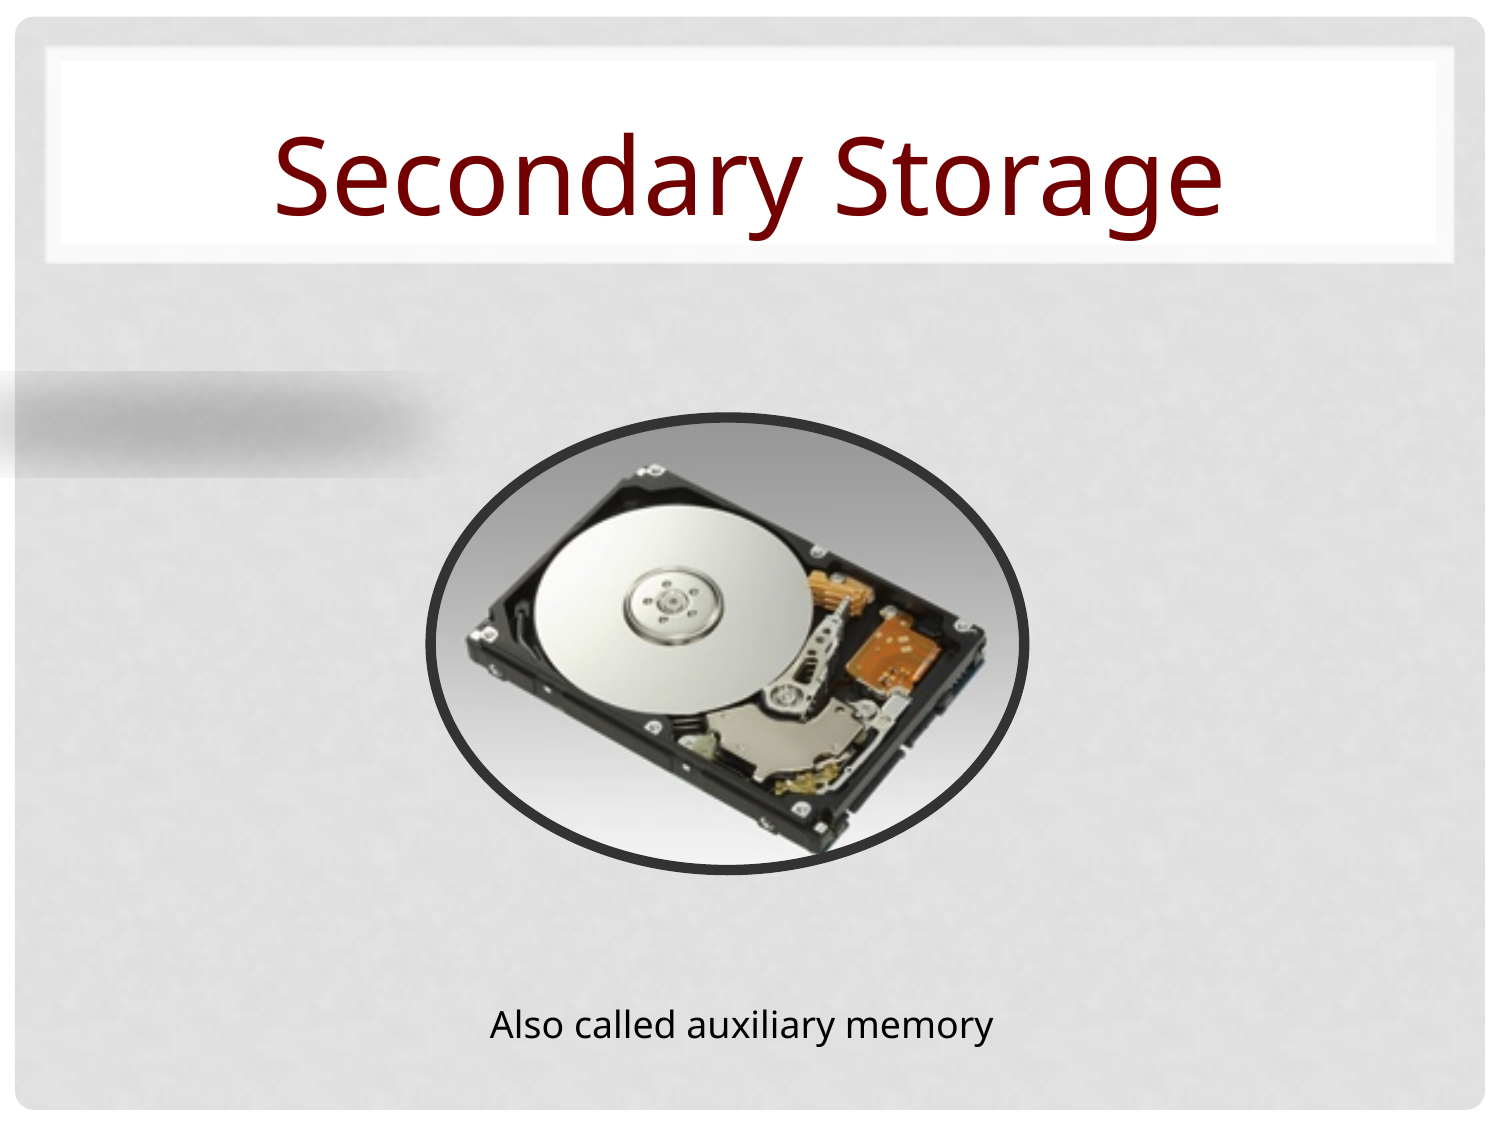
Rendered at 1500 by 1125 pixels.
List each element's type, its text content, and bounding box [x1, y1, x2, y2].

text_box Secondary Storage [108, 74, 1392, 238]
picture [430, 417, 1025, 871]
text_box Also called auxiliary memory [475, 994, 1019, 1054]
